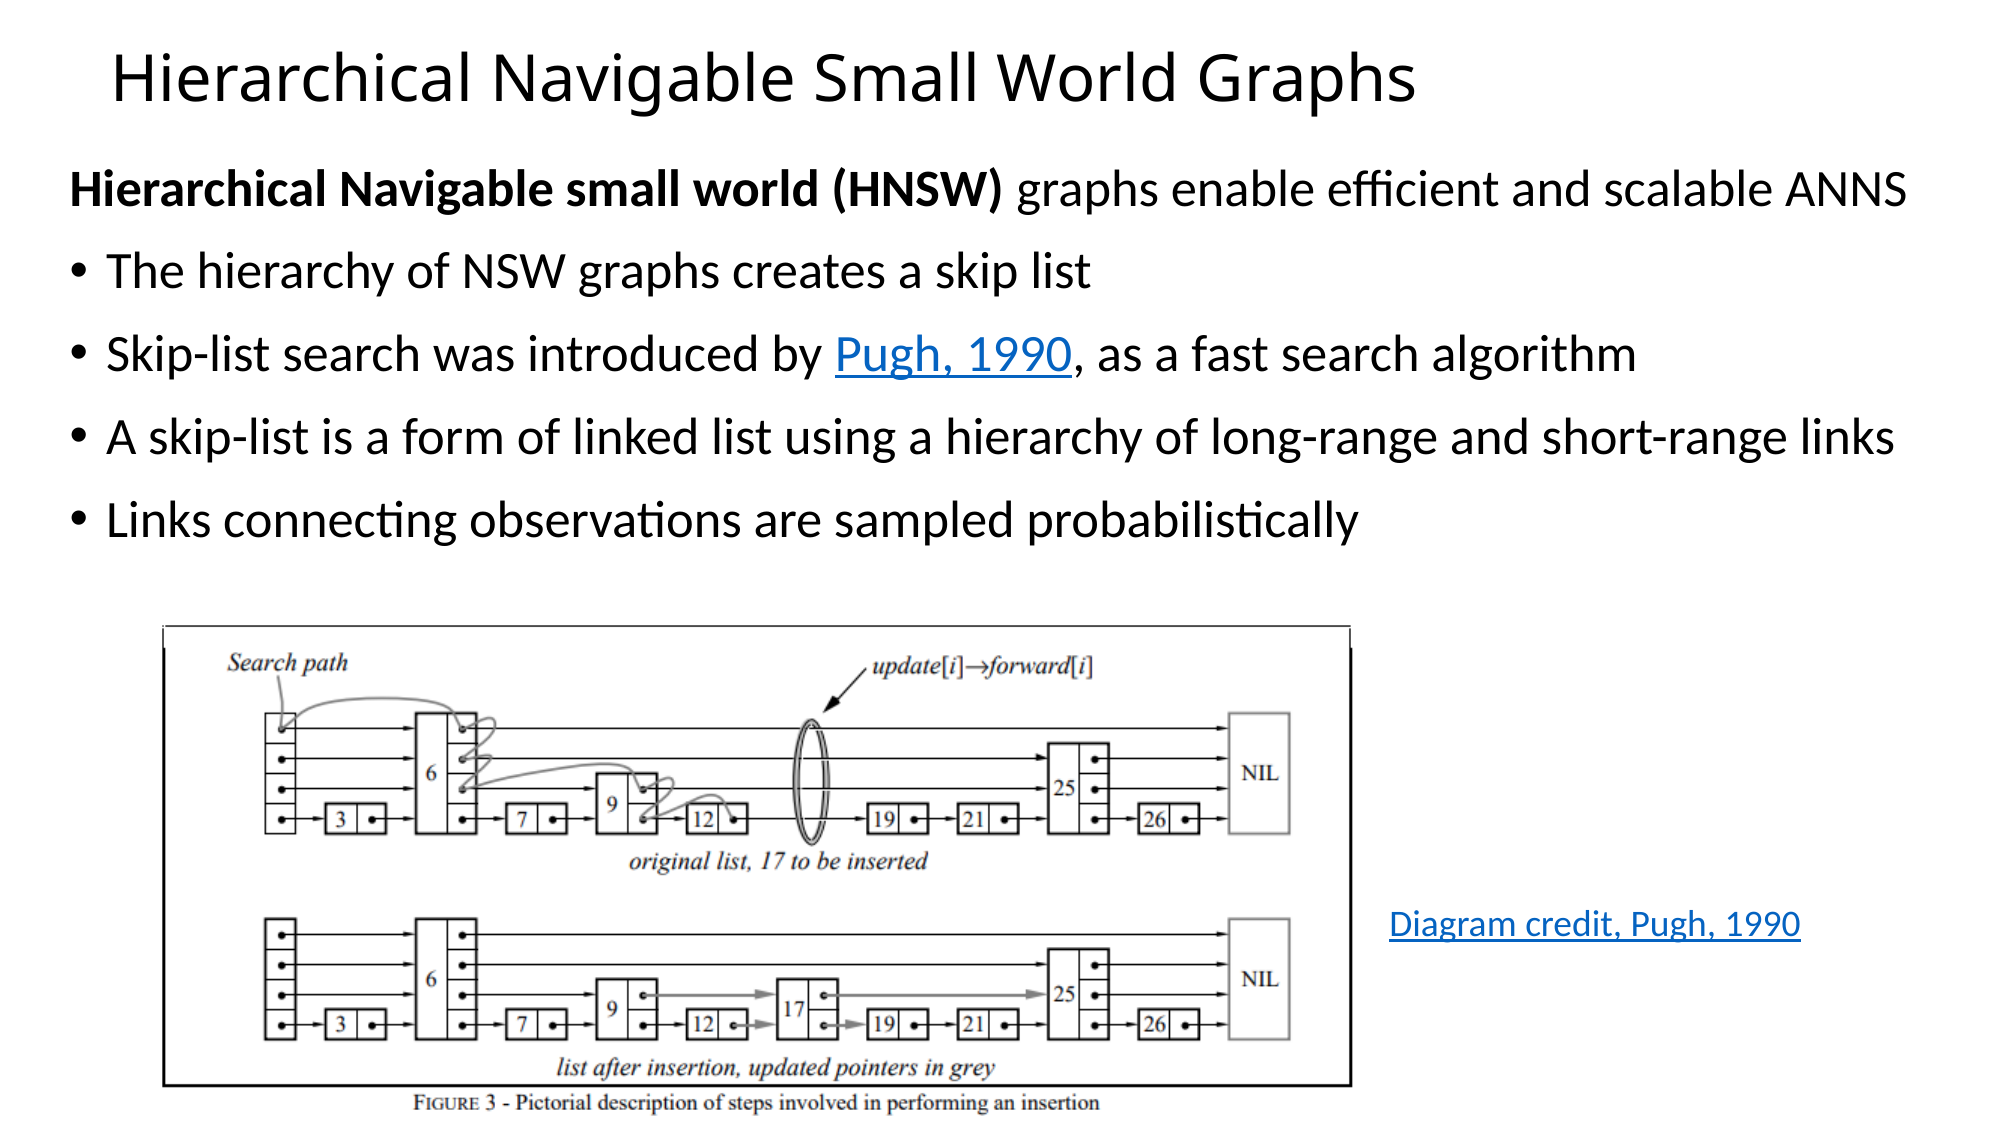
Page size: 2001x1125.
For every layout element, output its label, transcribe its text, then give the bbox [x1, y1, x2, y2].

picture [158, 606, 1360, 1119]
title Hierarchical Navigable Small World Graphs [95, 36, 1821, 124]
text_box Diagram credit, Pugh, 1990 [1360, 891, 1842, 952]
list Hierarchical Navigable small world (HNSW) graphs enable efficient and scalable ANNS The hierarchy of NSW graphs creates a skip list Skip-list search was introduced by Pugh, 1990, as a fast search algorithm A skip-list is a form of linked list using a hierarchy of long-range and short-range links Links connecting observations are sampled probabilistically [54, 153, 1941, 630]
